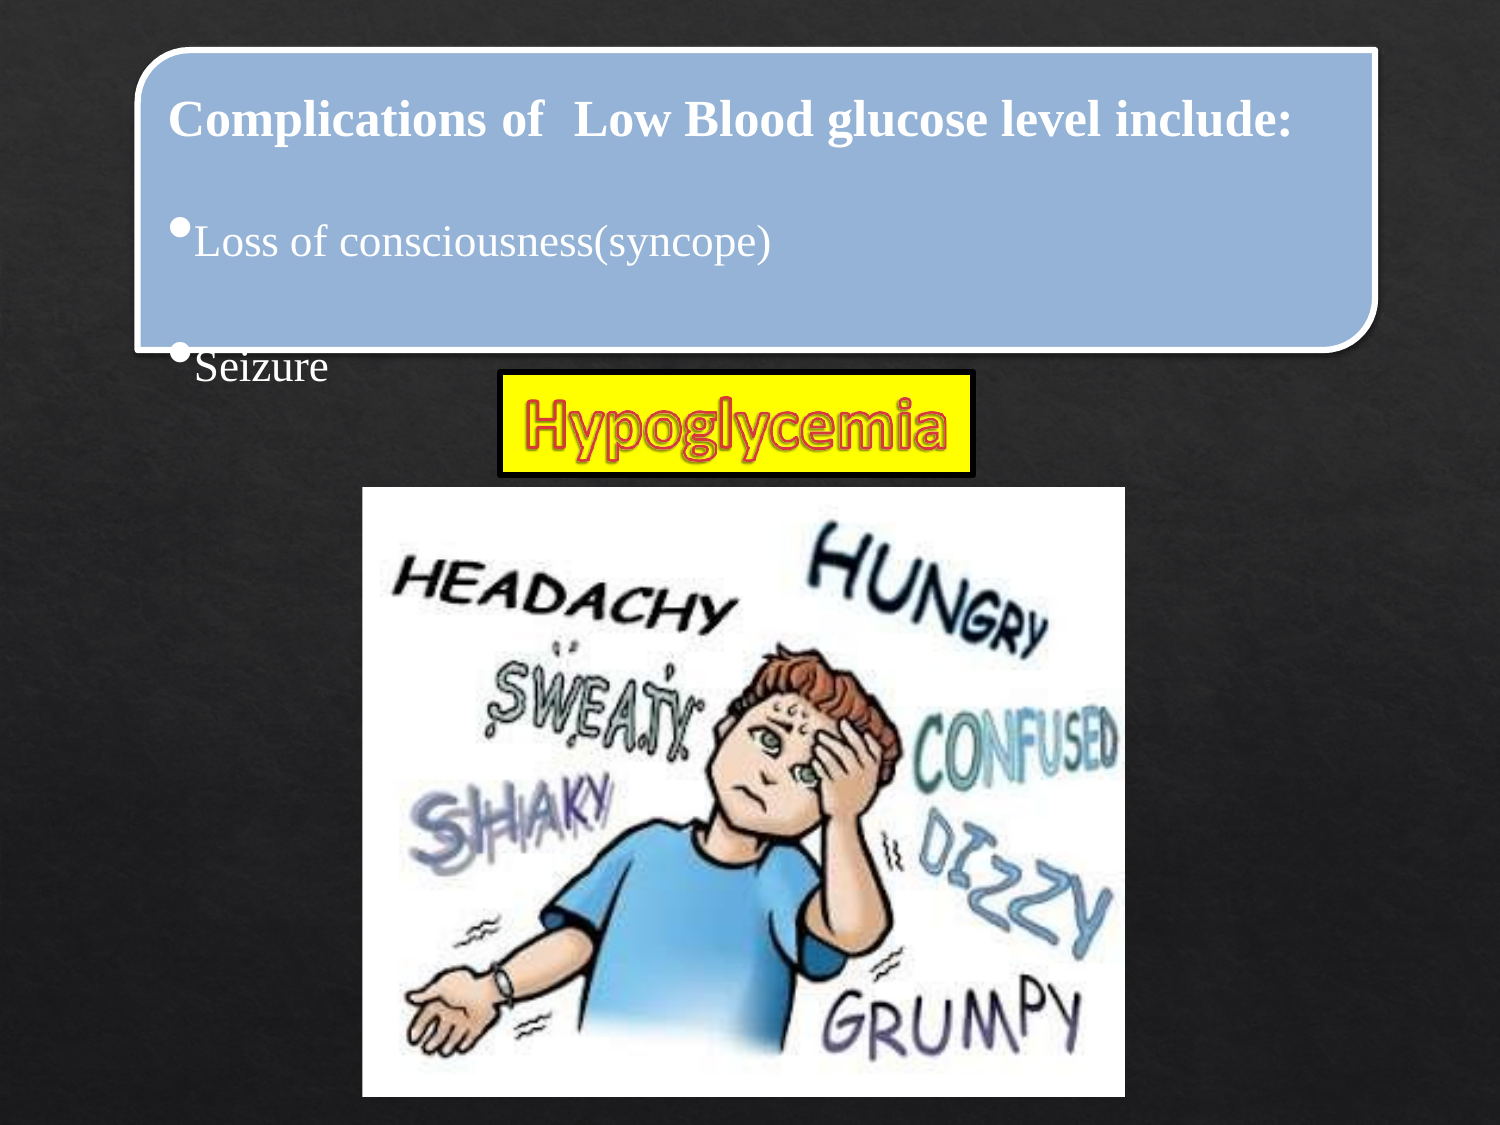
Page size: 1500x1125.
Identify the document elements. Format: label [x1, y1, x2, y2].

text_box [496, 368, 977, 479]
text_box [362, 487, 1125, 1097]
text_box [127, 42, 1386, 383]
